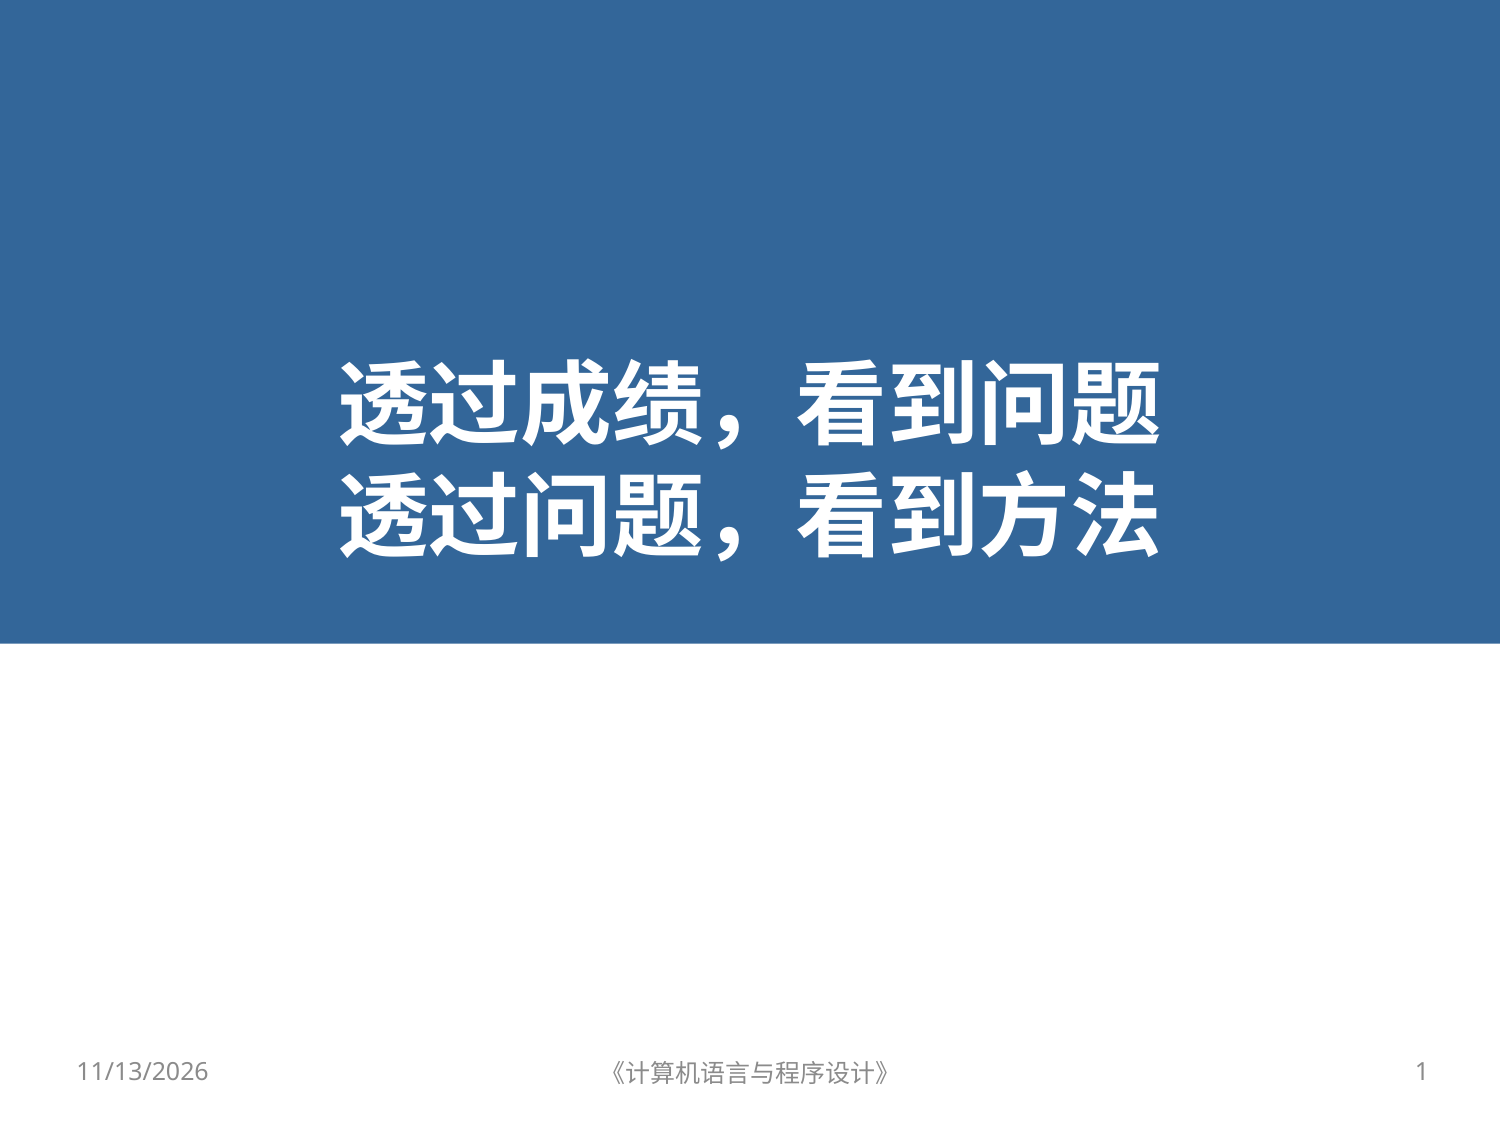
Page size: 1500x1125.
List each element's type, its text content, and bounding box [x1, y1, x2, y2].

slide_number 1 [1084, 1042, 1444, 1103]
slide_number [61, 1042, 422, 1103]
footer 《计算机语言与程序设计》 [480, 1042, 1021, 1103]
title 透过成绩，看到问题 透过问题，看到方法 [112, 184, 1388, 576]
